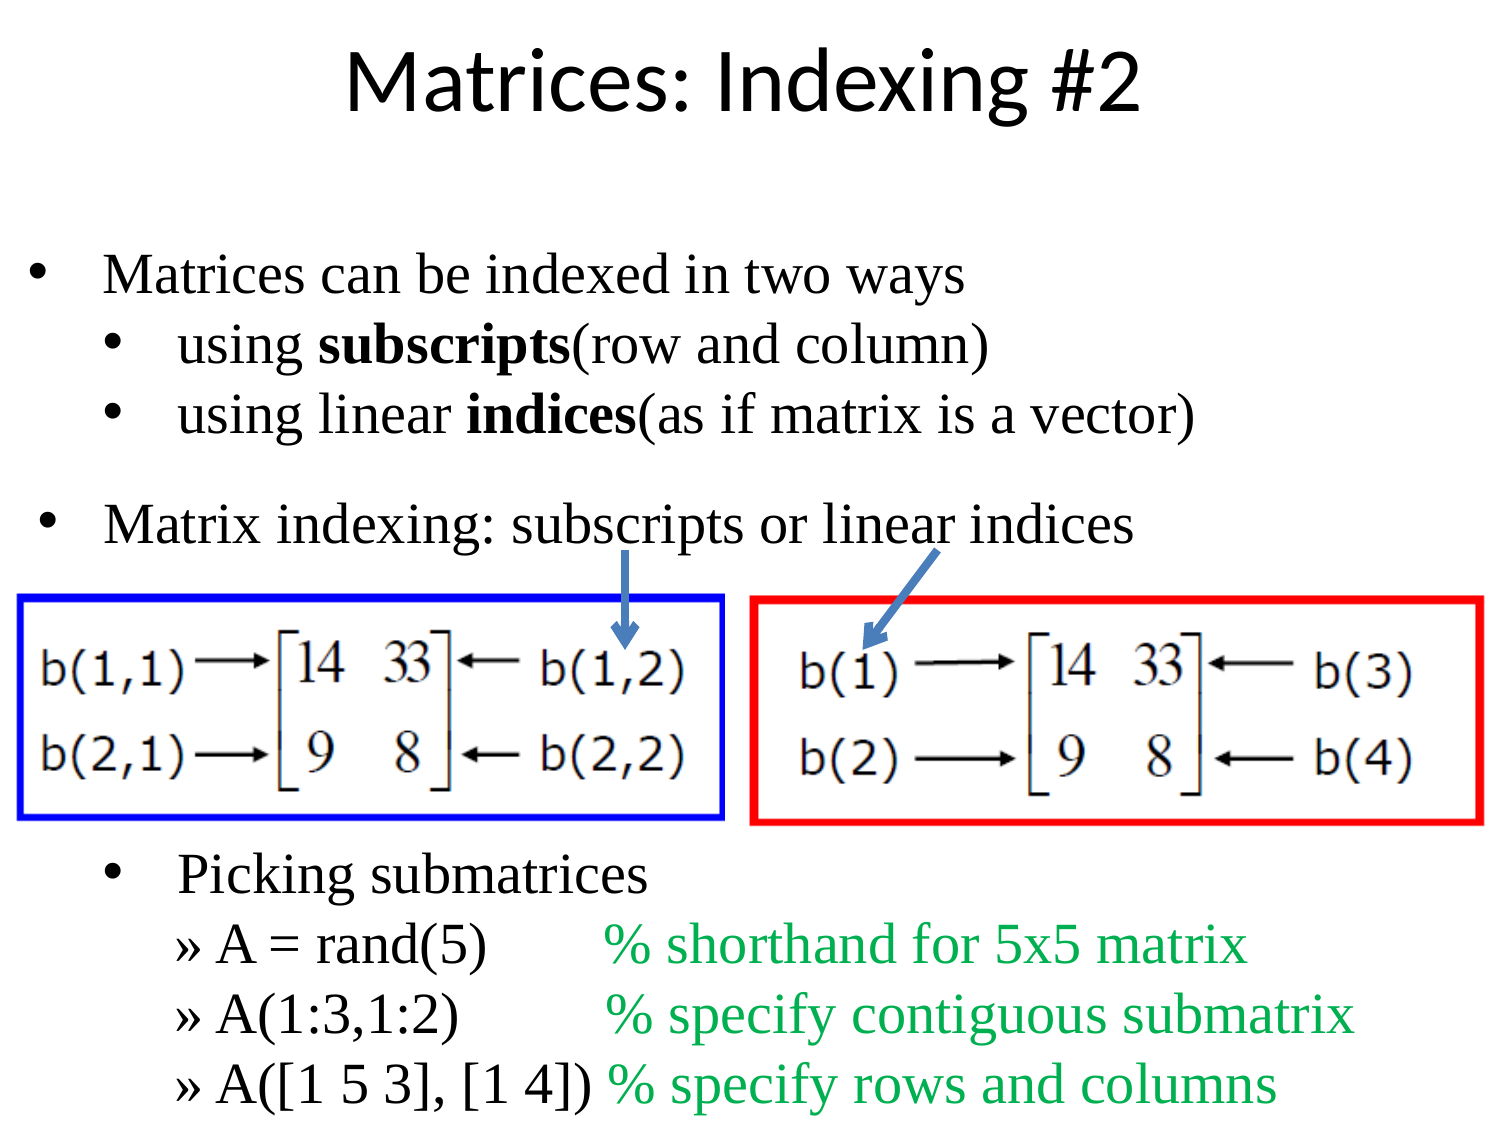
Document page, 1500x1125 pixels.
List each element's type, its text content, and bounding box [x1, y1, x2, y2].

picture [743, 587, 1488, 828]
picture [12, 587, 726, 823]
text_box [862, 549, 938, 651]
text_box Matrices can be indexed in two ways using subscripts(row and column) using linear indices(as if matrix is a vector) Matrix indexing: subscripts or linear indices Picking submatrices » A = rand(5) % shorthand for 5x5 matrix » A(1:3,1:2) % specify contiguous submatrix » A([1 5 3], [1 4]) % specify rows and columns [12, 224, 1488, 1125]
title Matrices: Indexing #2 [43, 0, 1444, 151]
